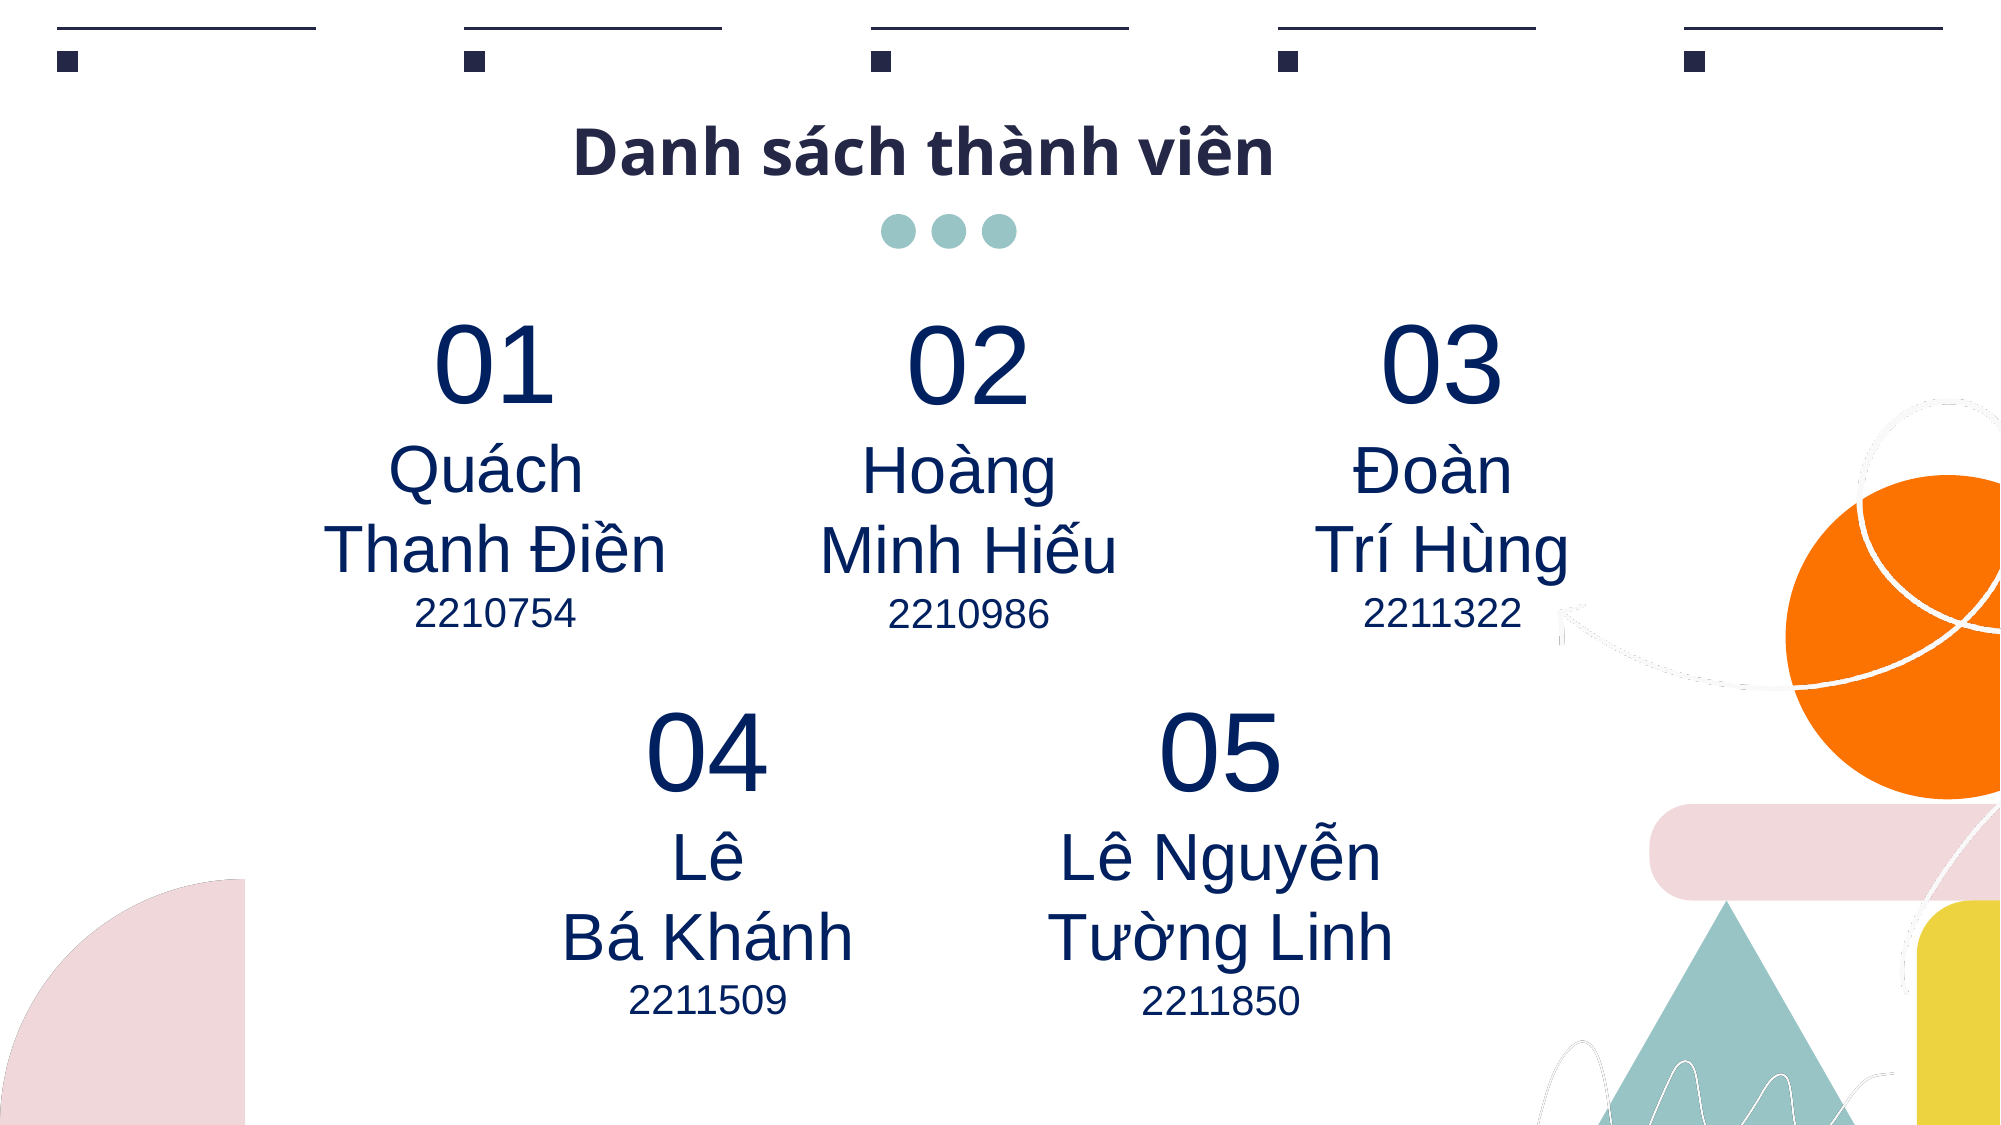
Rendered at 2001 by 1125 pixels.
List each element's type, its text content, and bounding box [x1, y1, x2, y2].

text_box Danh sách thành viên [571, 99, 1432, 189]
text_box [56, 30, 79, 73]
text_box 01 Quách Thanh Điền 2210754 [308, 283, 683, 694]
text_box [870, 30, 892, 73]
text_box [0, 879, 246, 1125]
text_box 03 Đoàn Trí Hùng 2211322 [1299, 283, 1587, 644]
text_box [1535, 396, 2000, 1125]
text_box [1683, 30, 1706, 73]
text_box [463, 30, 486, 73]
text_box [931, 162, 968, 301]
text_box 05 Lê Nguyễn Tường Linh 2211850 [1032, 671, 1410, 1032]
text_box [1277, 30, 1299, 73]
text_box 04 Lê Bá Khánh 2211509 [546, 671, 870, 1031]
text_box 02 Hoàng Minh Hiếu 2210986 [804, 284, 1134, 645]
